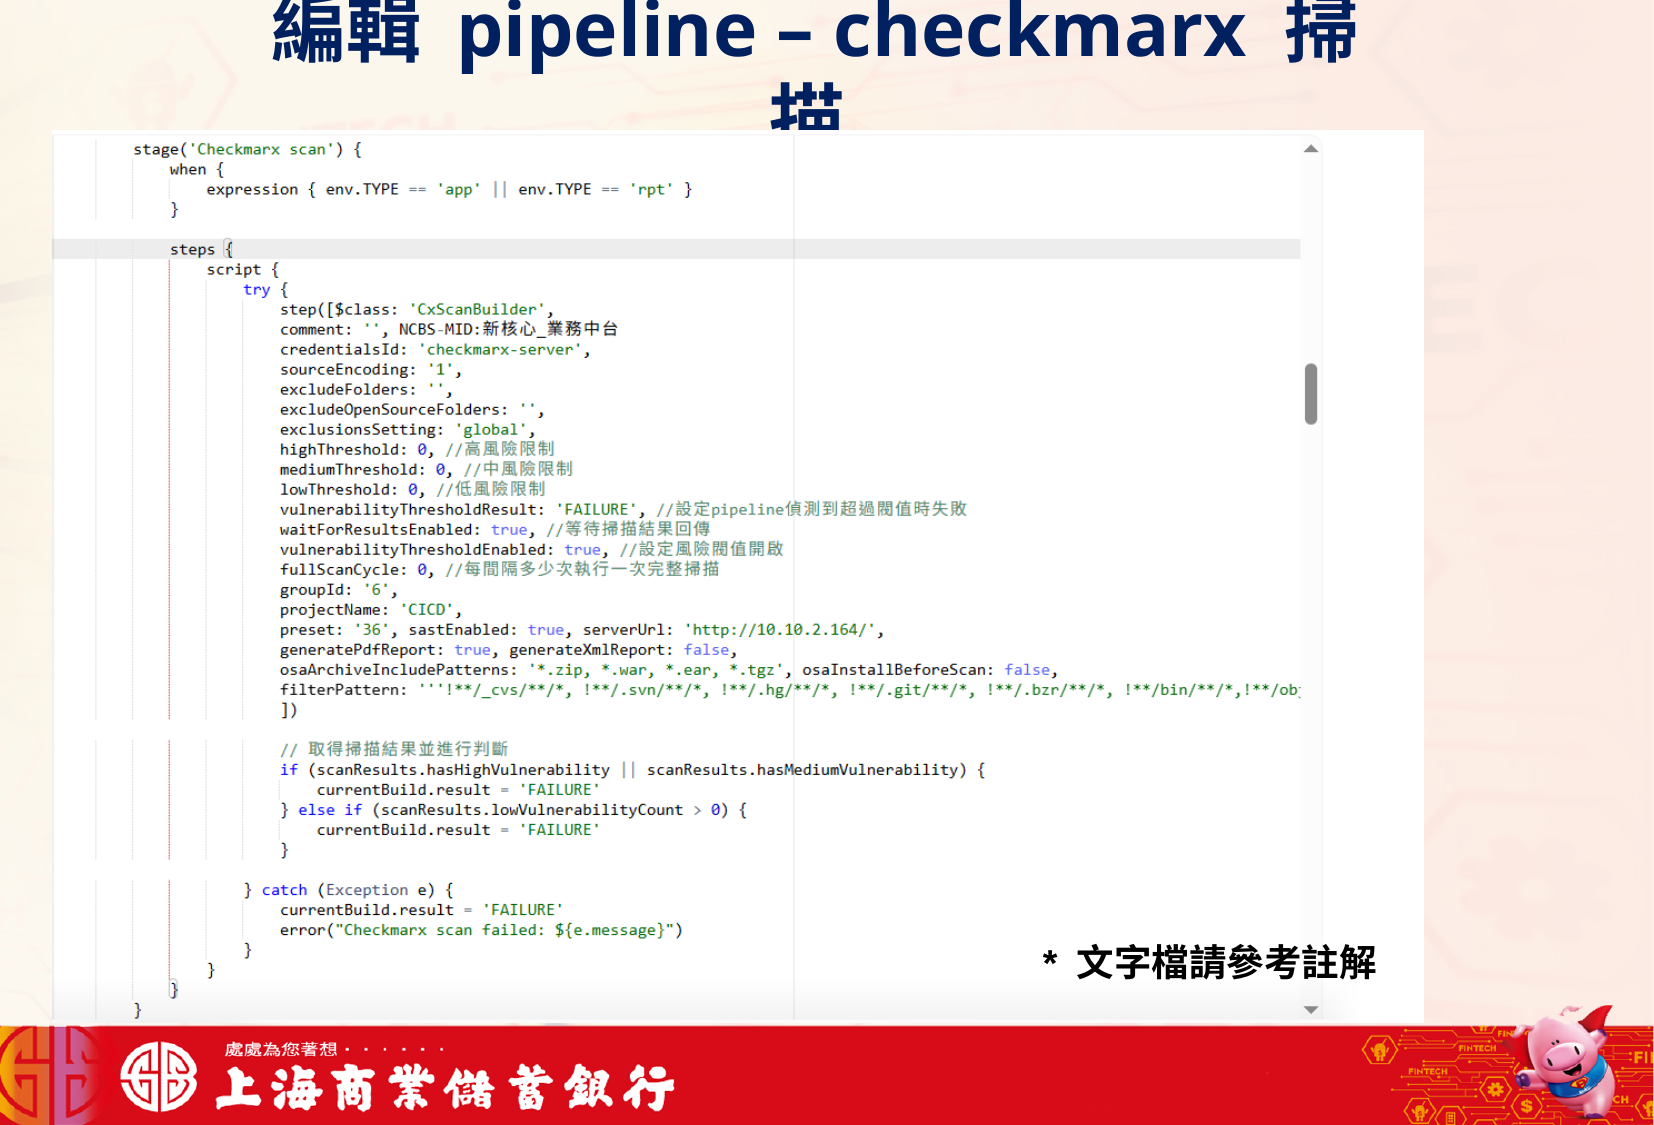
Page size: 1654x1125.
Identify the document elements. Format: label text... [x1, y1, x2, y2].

text_box * 文字檔請參考註解 [1424, 931, 1433, 992]
picture [0, 0, 1654, 1125]
text_box 編輯 pipeline – checkmarx 掃描 [218, 11, 1413, 130]
